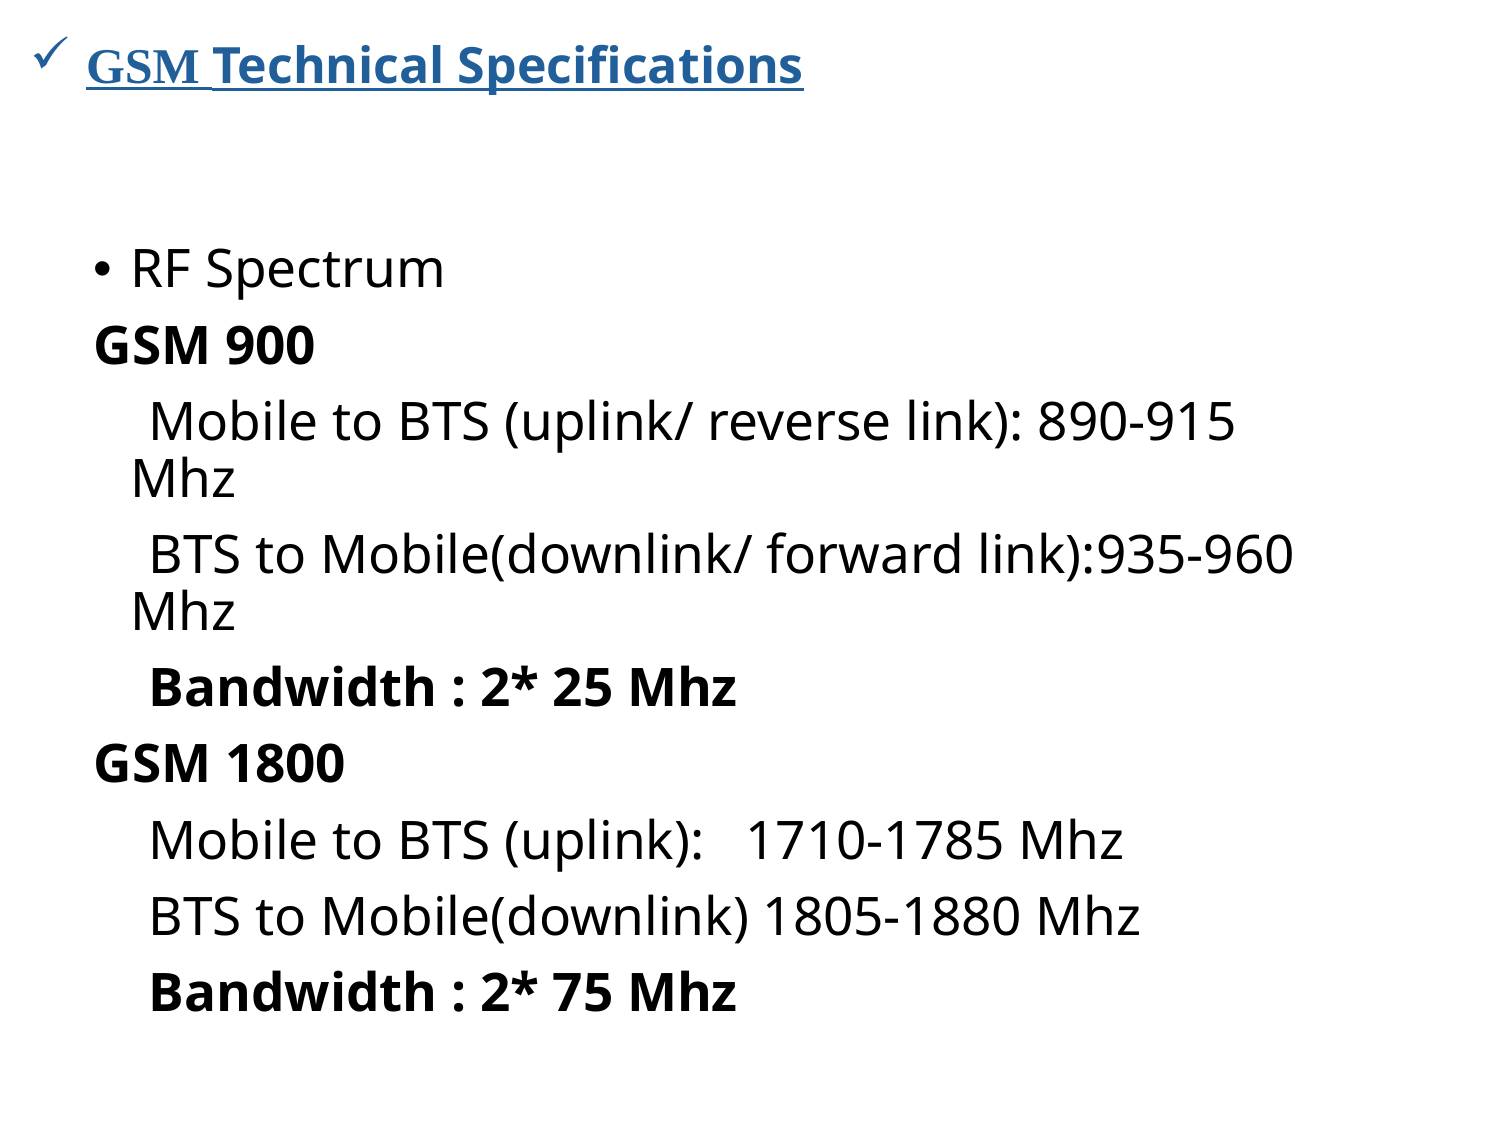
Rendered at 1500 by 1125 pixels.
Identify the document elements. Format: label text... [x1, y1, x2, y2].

text_box GSM Technical Specifications [14, 26, 1016, 102]
list RF Spectrum GSM 900 Mobile to BTS (uplink/ reverse link): 890-915 Mhz BTS to Mobile(downlink/ forward link):935-960 Mhz Bandwidth : 2* 25 Mhz GSM 1800 Mobile to BTS (uplink): 1710-1785 Mhz BTS to Mobile(downlink) 1805-1880 Mhz Bandwidth : 2* 75 Mhz [79, 234, 1342, 1032]
